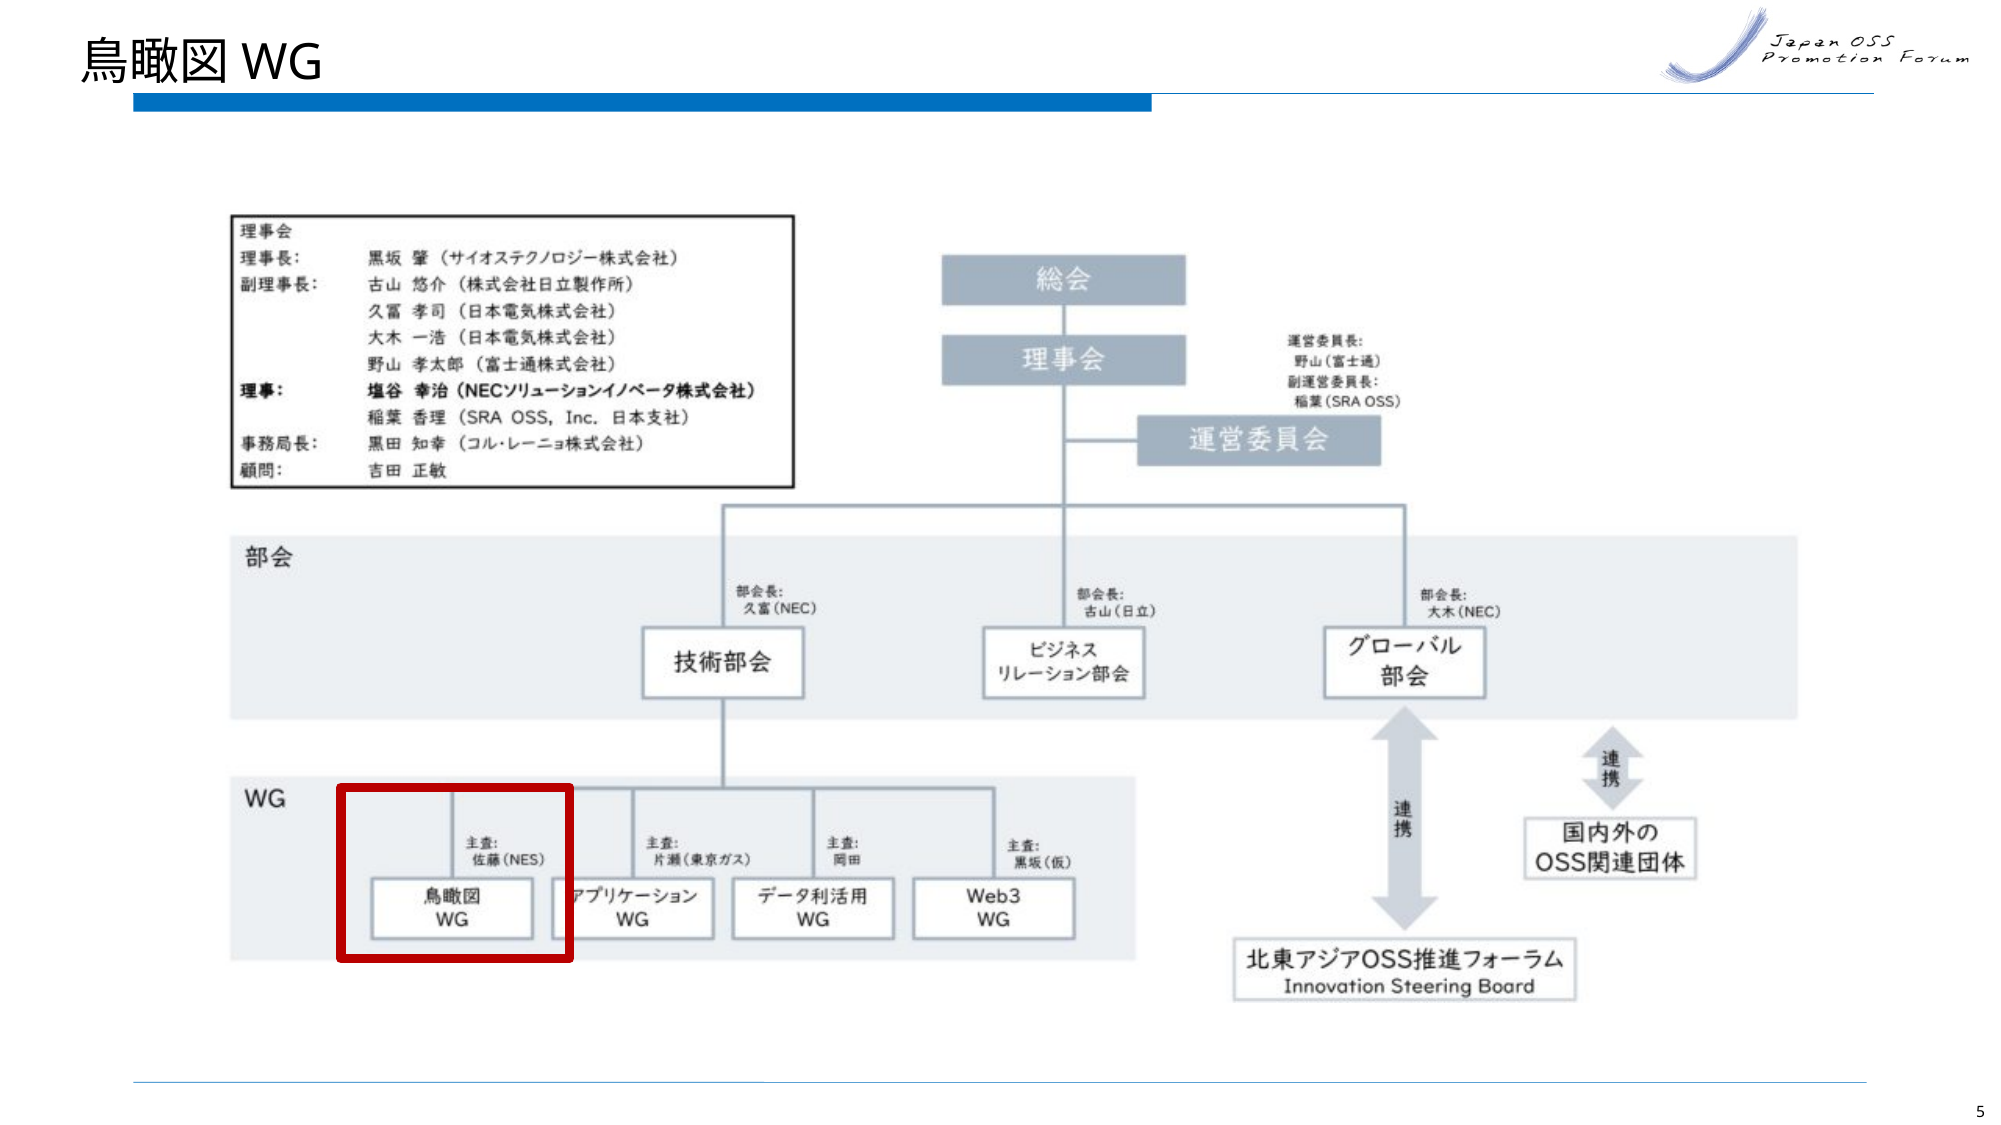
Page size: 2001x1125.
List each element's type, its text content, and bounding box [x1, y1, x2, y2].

slide_number 5 [1874, 1093, 2000, 1125]
picture [194, 185, 1805, 1004]
picture [1634, 0, 1995, 91]
title 鳥瞰図WG [64, 17, 1961, 95]
